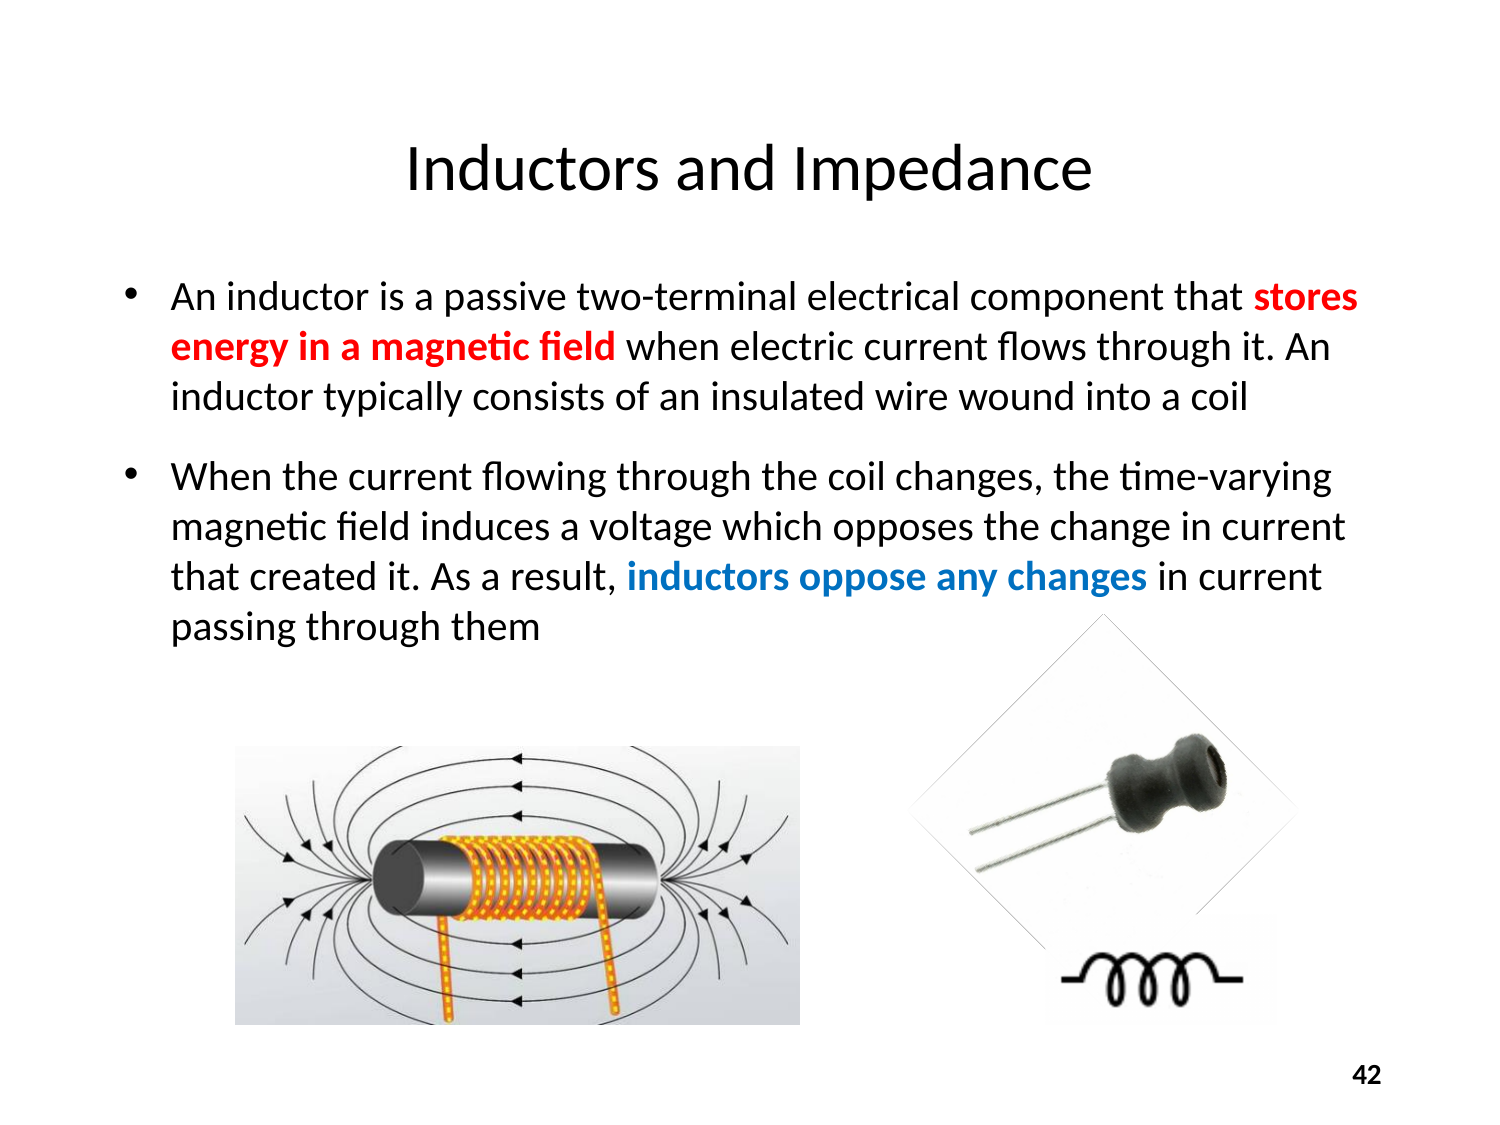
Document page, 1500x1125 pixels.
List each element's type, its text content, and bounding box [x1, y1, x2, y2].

picture [907, 614, 1299, 1085]
picture [235, 746, 800, 1025]
title Inductors and Impedance [103, 59, 1397, 278]
slide_number 42 [1059, 1042, 1397, 1103]
text_box An inductor is a passive two-terminal electrical component that stores energy in a magnetic field when electric current flows through it. An inductor typically consists of an insulated wire wound into a coil When the current flowing through the coil changes, the time-varying magnetic field induces a voltage which opposes the change in current that created it. As a result, inductors oppose any changes in current passing through them [108, 261, 1391, 656]
